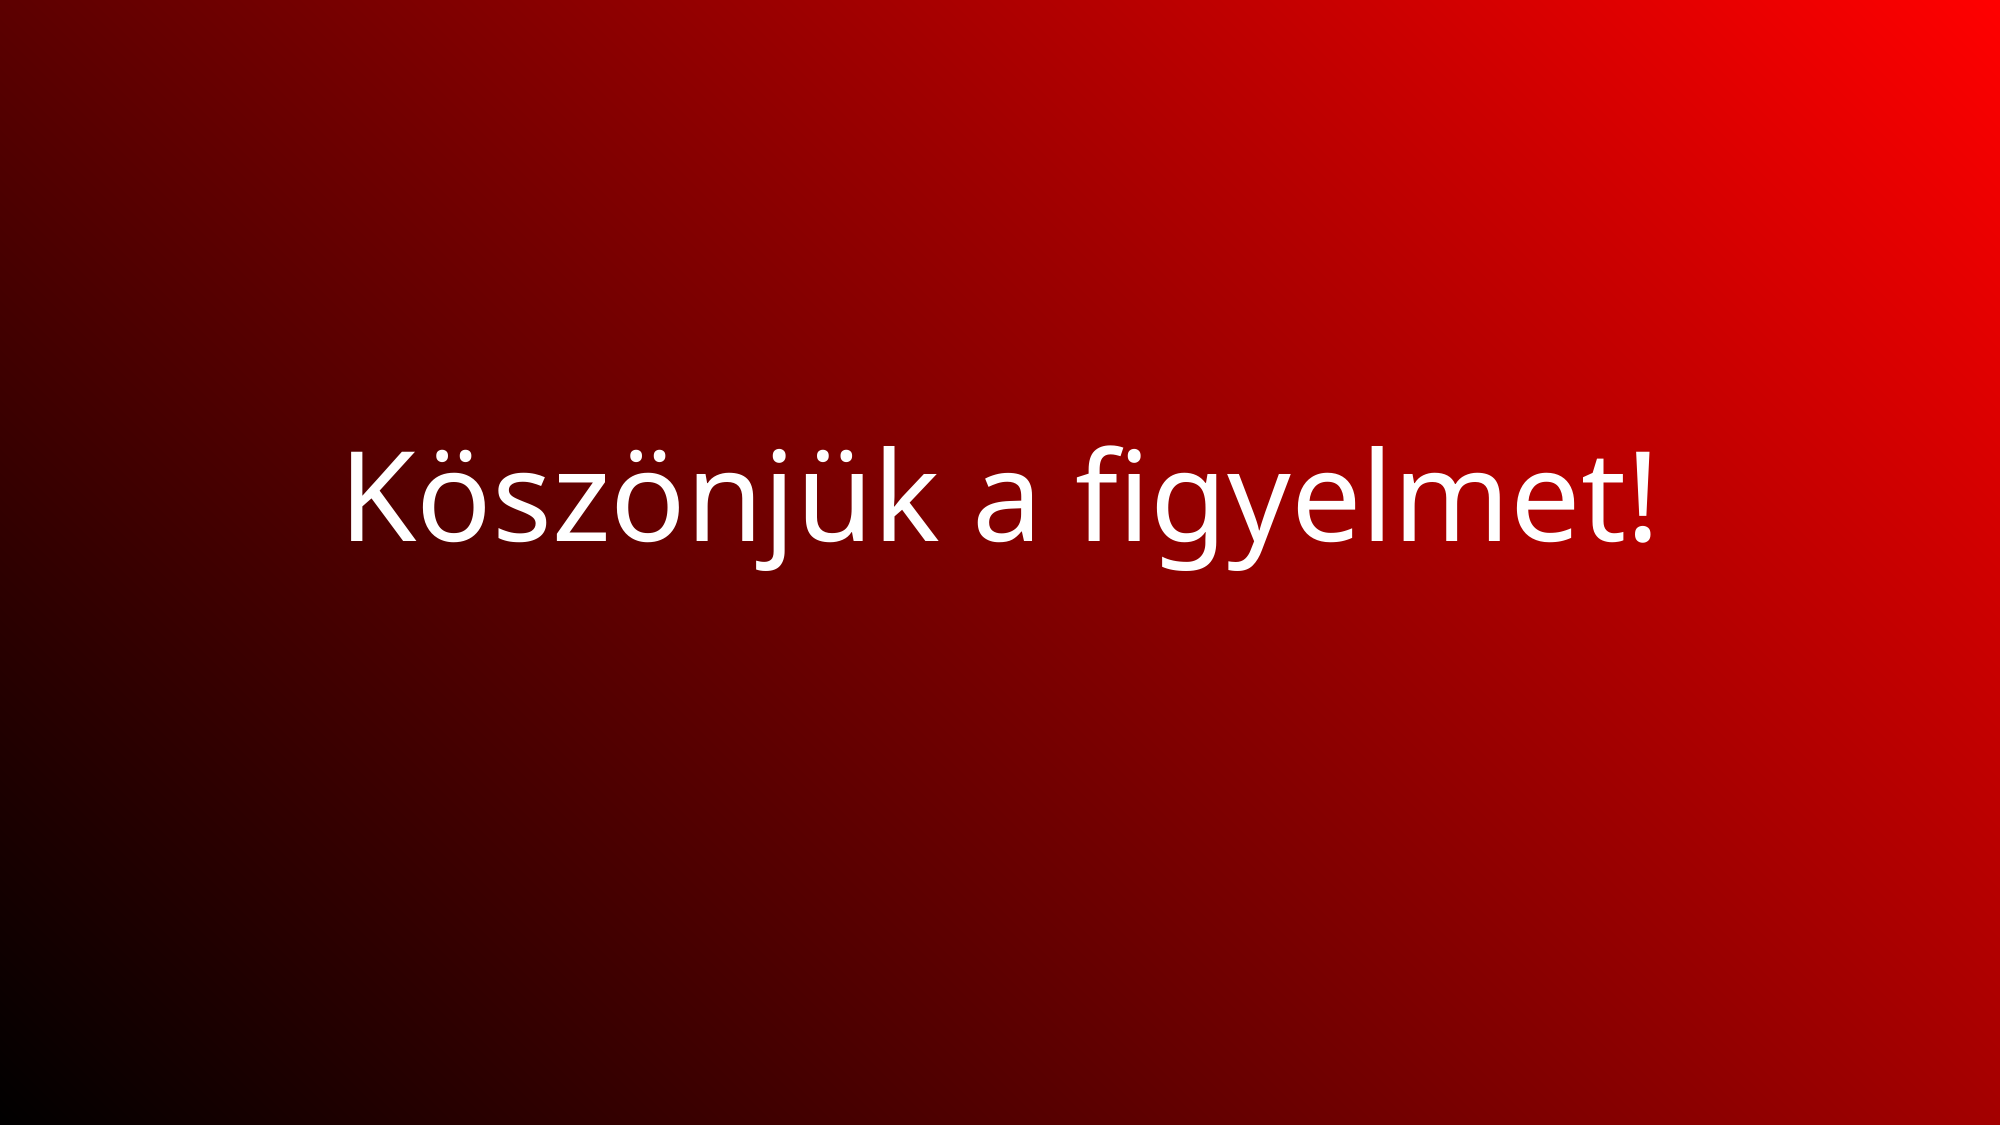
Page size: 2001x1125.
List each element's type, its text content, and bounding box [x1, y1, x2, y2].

title Köszönjük a figyelmet! [249, 184, 1750, 576]
